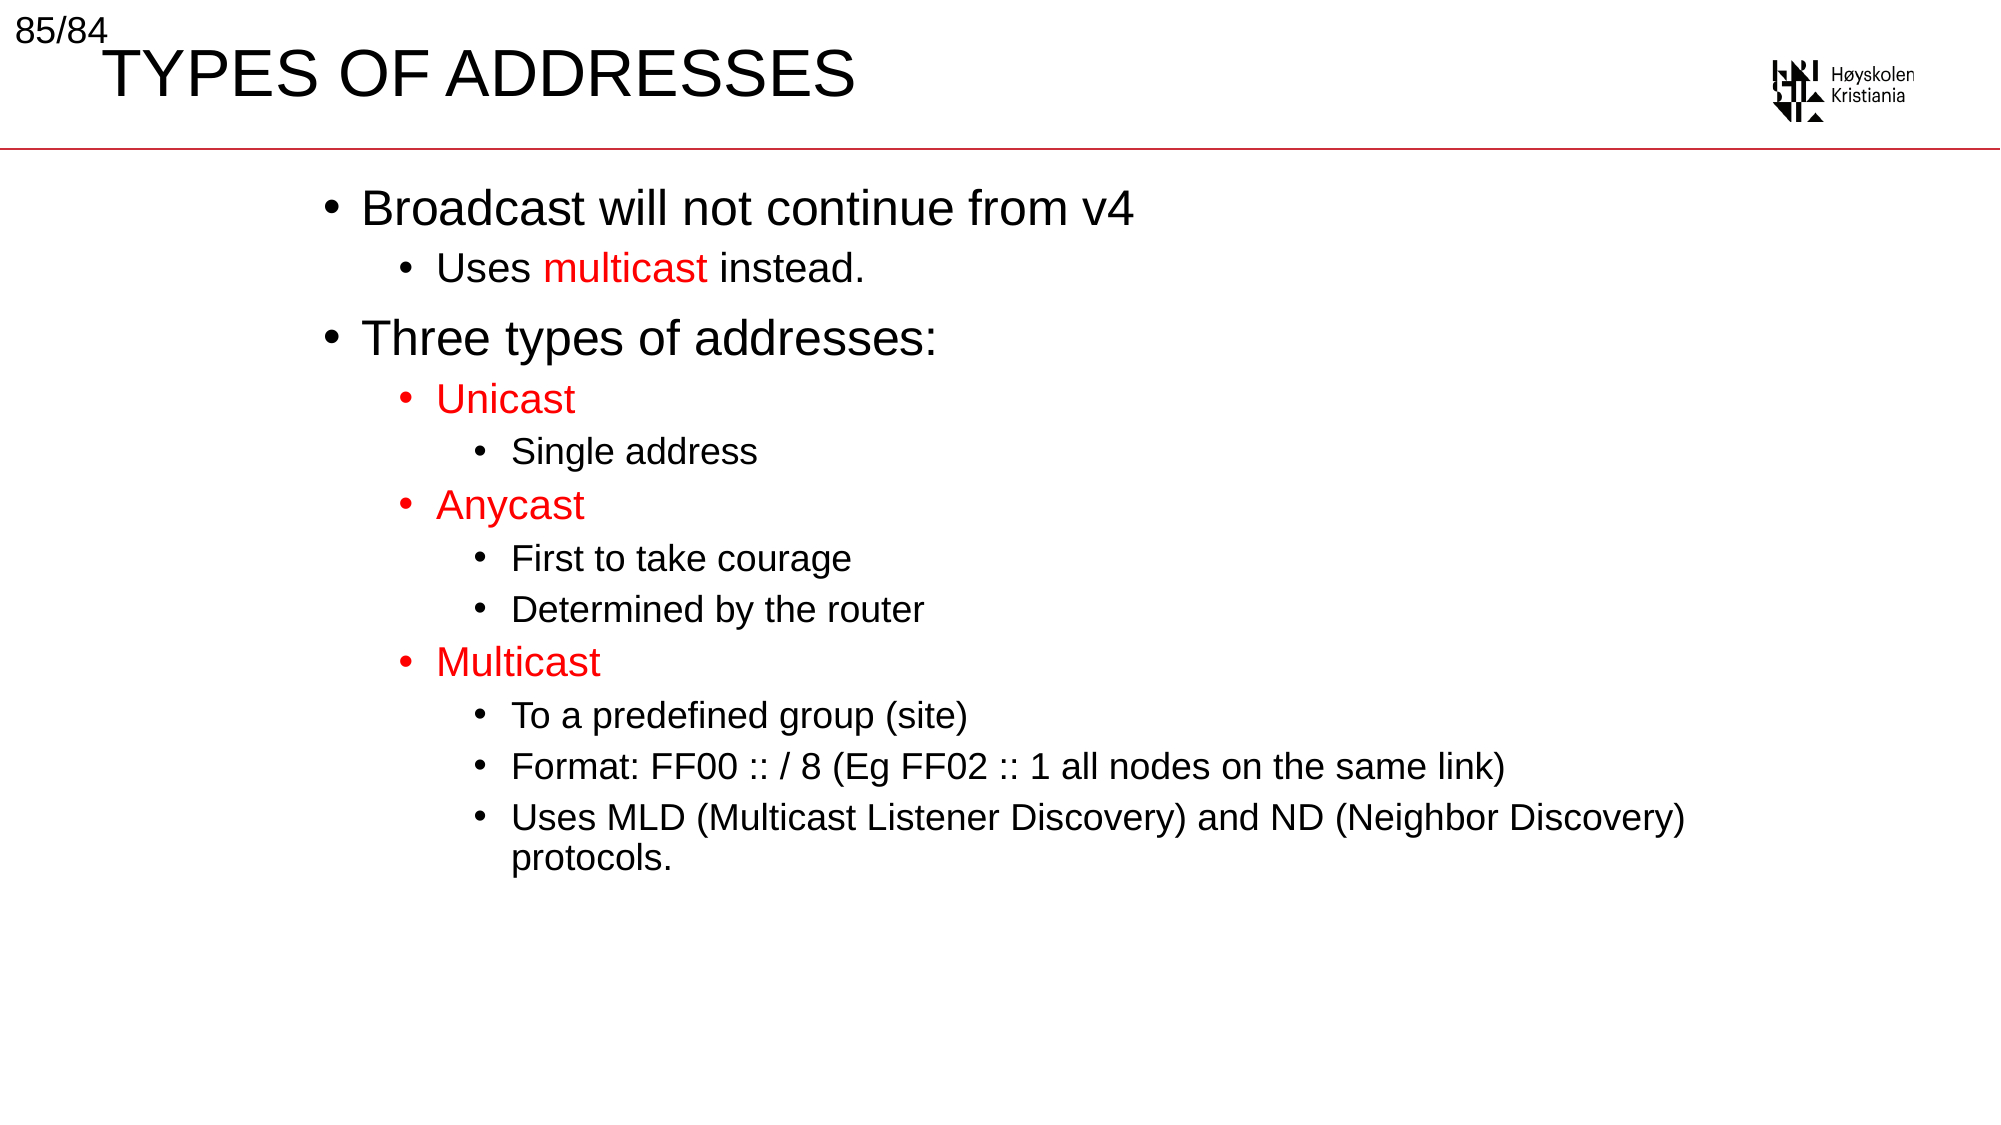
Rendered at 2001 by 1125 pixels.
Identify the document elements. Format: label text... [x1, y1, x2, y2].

list Broadcast will not continue from v4 Uses multicast instead. Three types of addresses: Unicast Single address Anycast First to take courage Determined by the router Multicast To a predefined group (site) Format: FF00 :: / 8 (Eg FF02 :: 1 all nodes on the same link) Uses MLD (Multicast Listener Discovery) and ND (Neighbor Discovery) protocols. [308, 174, 1704, 1063]
slide_number 85/84 [0, 0, 208, 74]
title TYPES OF ADDRESSES [86, 30, 1887, 135]
